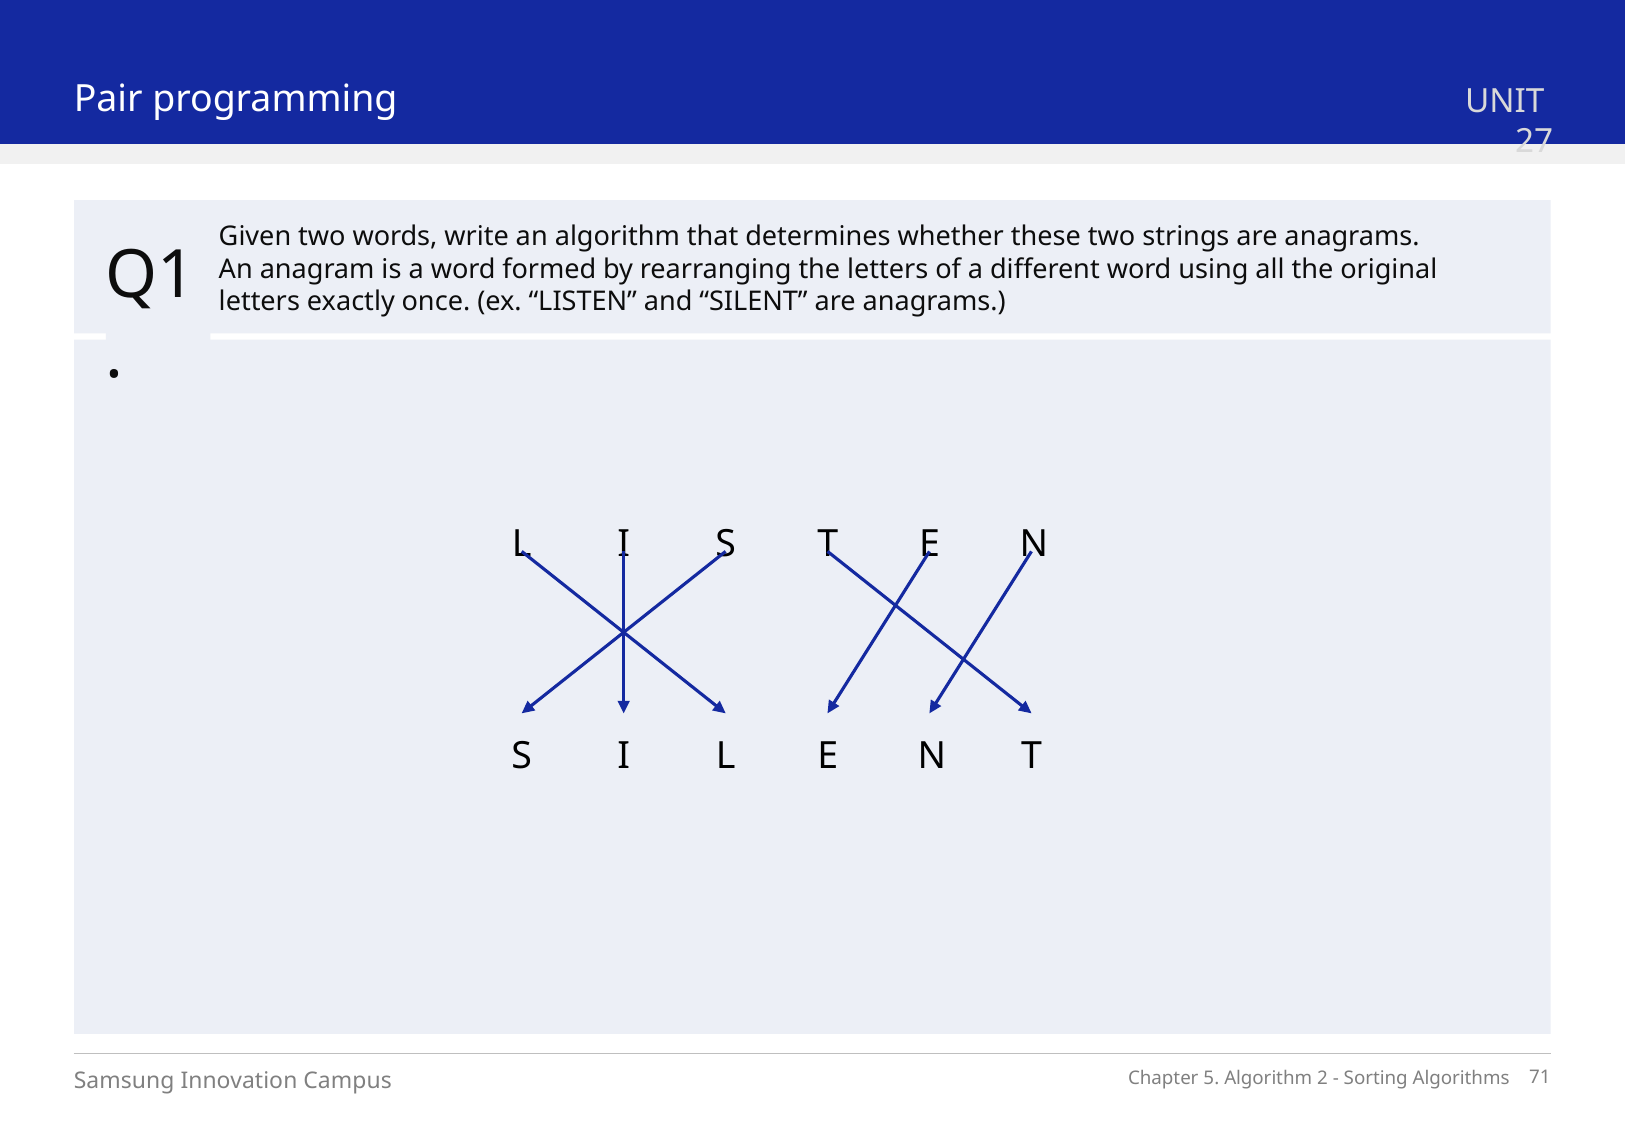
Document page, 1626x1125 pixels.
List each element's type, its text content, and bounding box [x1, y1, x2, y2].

text_box Given two words, write an algorithm that determines whether these two strings are anagrams. An anagram is a word formed by rearranging the letters of a different word using all the original letters exactly once. (ex. “LISTEN” and “SILENT” are anagrams.) [218, 217, 1521, 317]
text_box Q1. [105, 230, 211, 392]
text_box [496, 501, 1057, 794]
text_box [73, 73, 1554, 120]
